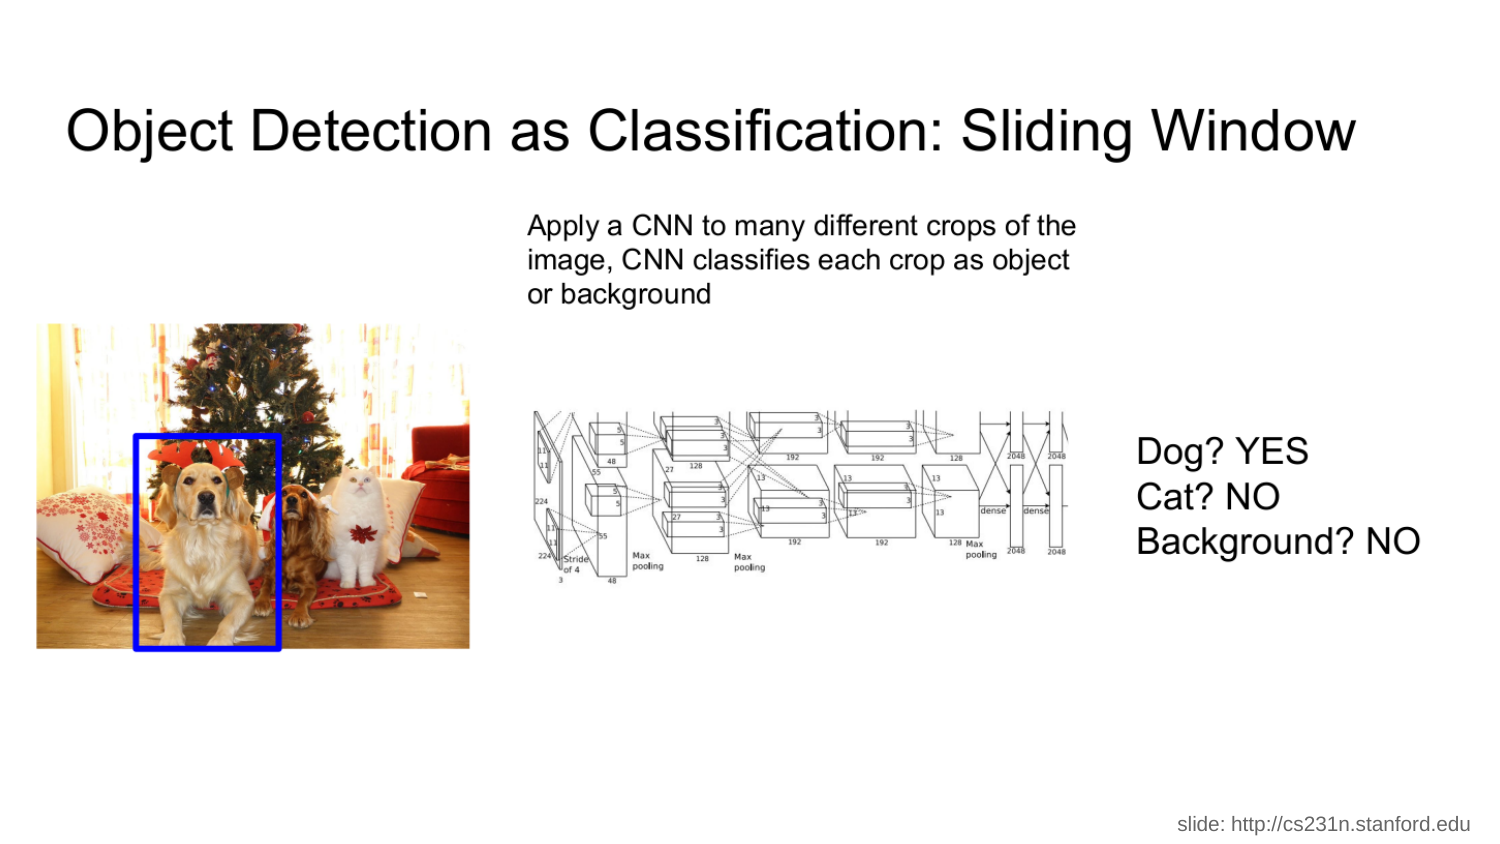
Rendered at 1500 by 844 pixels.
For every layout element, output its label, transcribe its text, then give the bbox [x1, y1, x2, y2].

picture [24, 78, 1476, 766]
text_box slide: http://cs231n.stanford.edu [1162, 795, 1500, 844]
